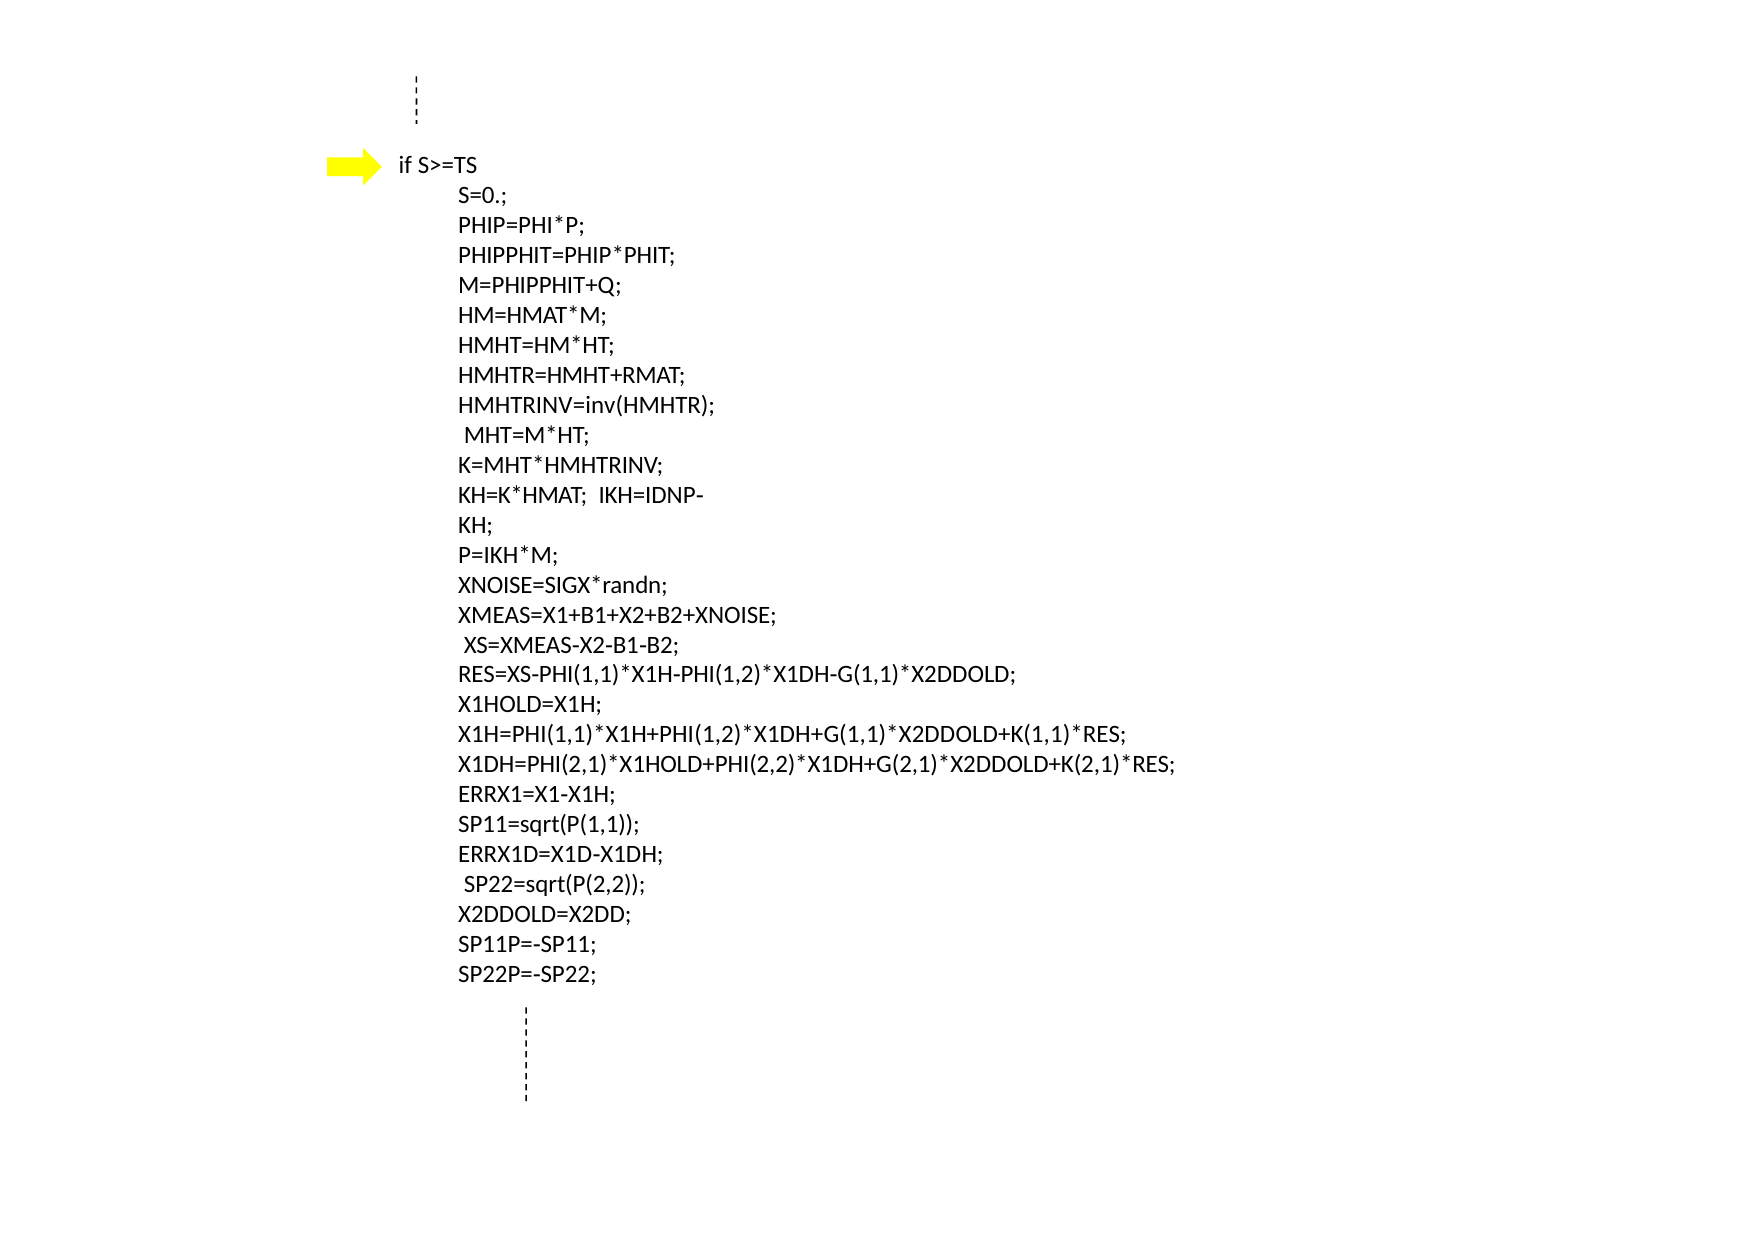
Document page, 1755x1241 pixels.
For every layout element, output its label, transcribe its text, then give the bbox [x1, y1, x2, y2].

text_box if S>=TS S=0.; PHIP=PHI*P; PHIPPHIT=PHIP*PHIT; M=PHIPPHIT+Q; HM=HMAT*M; HMHT=HM*HT; HMHTR=HMHT+RMAT; HMHTRINV=inv(HMHTR); MHT=M*HT; K=MHT*HMHTRINV; KH=K*HMAT; IKH=IDNP‐KH; P=IKH*M; XNOISE=SIGX*randn; XMEAS=X1+B1+X2+B2+XNOISE; XS=XMEAS‐X2‐B1‐B2; RES=XS‐PHI(1,1)*X1H‐PHI(1,2)*X1DH‐G(1,1)*X2DDOLD; X1HOLD=X1H; X1H=PHI(1,1)*X1H+PHI(1,2)*X1DH+G(1,1)*X2DDOLD+K(1,1)*RES; X1DH=PHI(2,1)*X1HOLD+PHI(2,2)*X1DH+G(2,1)*X2DDOLD+K(2,1)*RES; ERRX1=X1‐X1H; SP11=sqrt(P(1,1)); ERRX1D=X1D‐X1DH; SP22=sqrt(P(2,2)); X2DDOLD=X2DD; SP11P=‐SP11; SP22P=‐SP22; [396, 146, 1186, 988]
text_box [327, 147, 382, 186]
